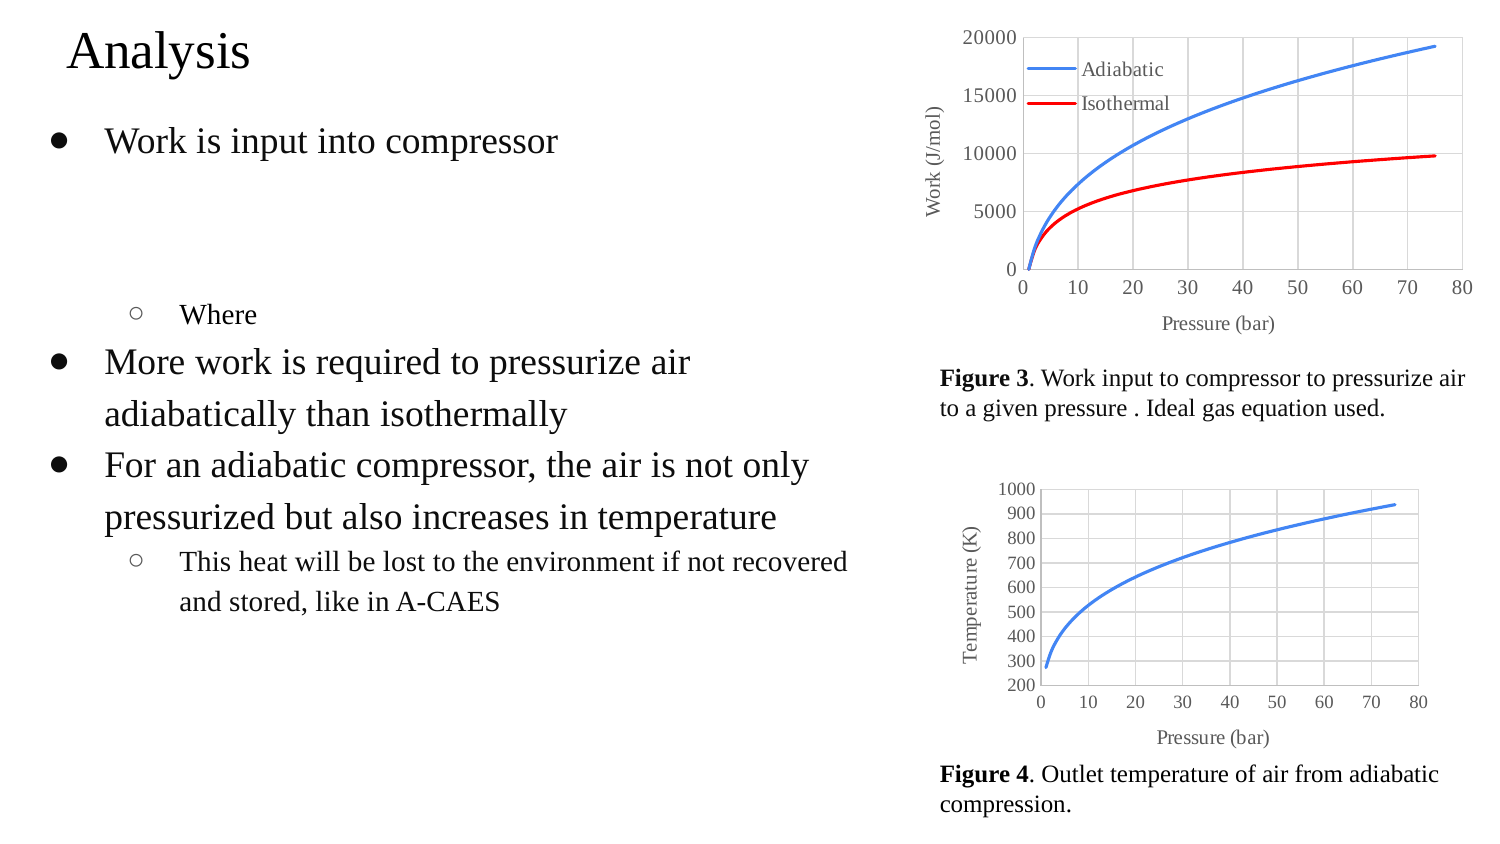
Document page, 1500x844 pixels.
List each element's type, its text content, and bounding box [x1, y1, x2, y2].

chart [887, 18, 1486, 367]
chart [924, 471, 1439, 781]
text_box Figure 4. Outlet temperature of air from adiabatic compression. [924, 750, 1486, 825]
title Analysis [51, 0, 1449, 95]
